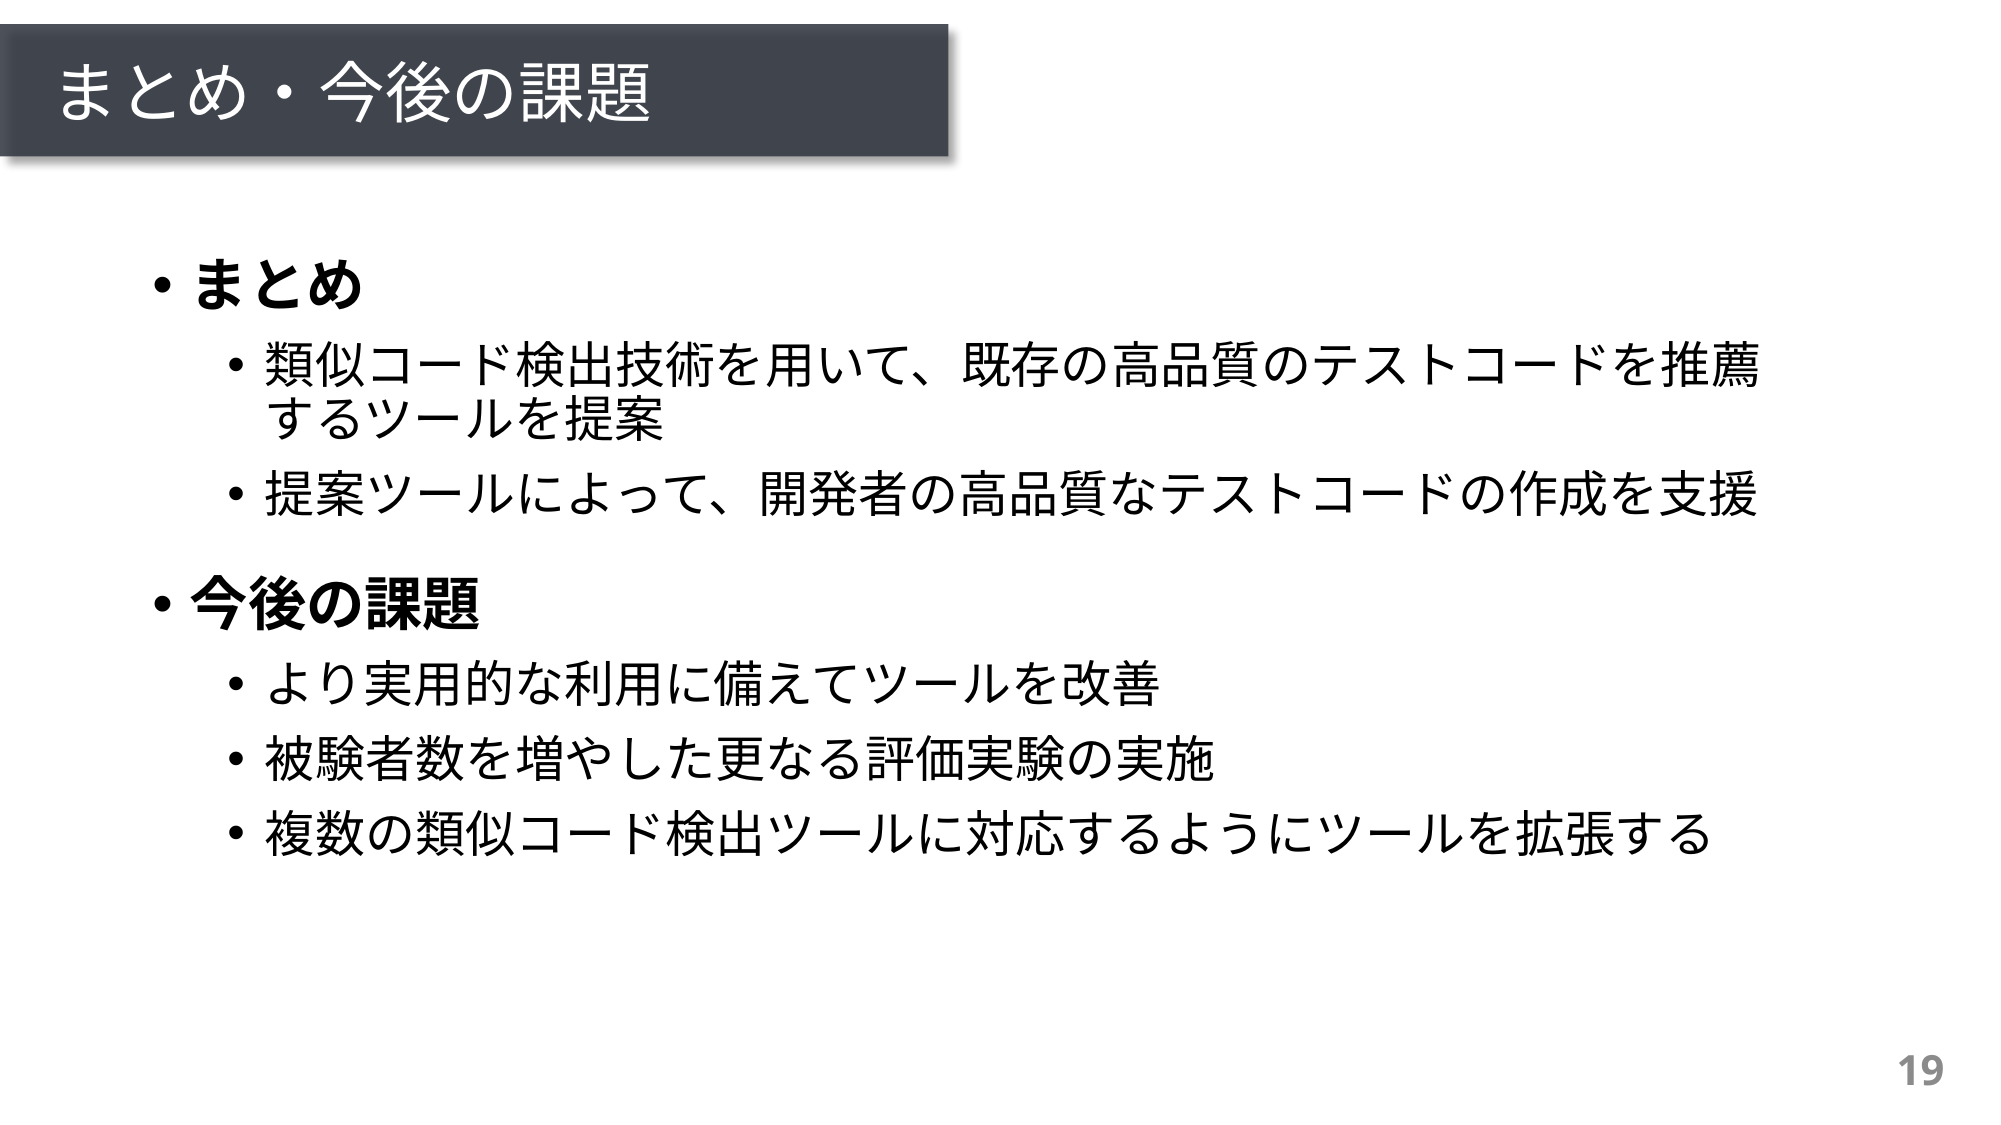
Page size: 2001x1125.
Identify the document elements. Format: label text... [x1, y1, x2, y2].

title まとめ・今後の課題 [36, 36, 957, 156]
list まとめ 類似コード検出技術を用いて、既存の高品質のテストコードを推薦するツールを提案 提案ツールによって、開発者の高品質なテストコードの作成を支援 今後の課題 より実用的な利用に備えてツールを改善 被験者数を増やした更なる評価実験の実施 複数の類似コード検出ツールに対応するようにツールを拡張する [137, 249, 1808, 1005]
